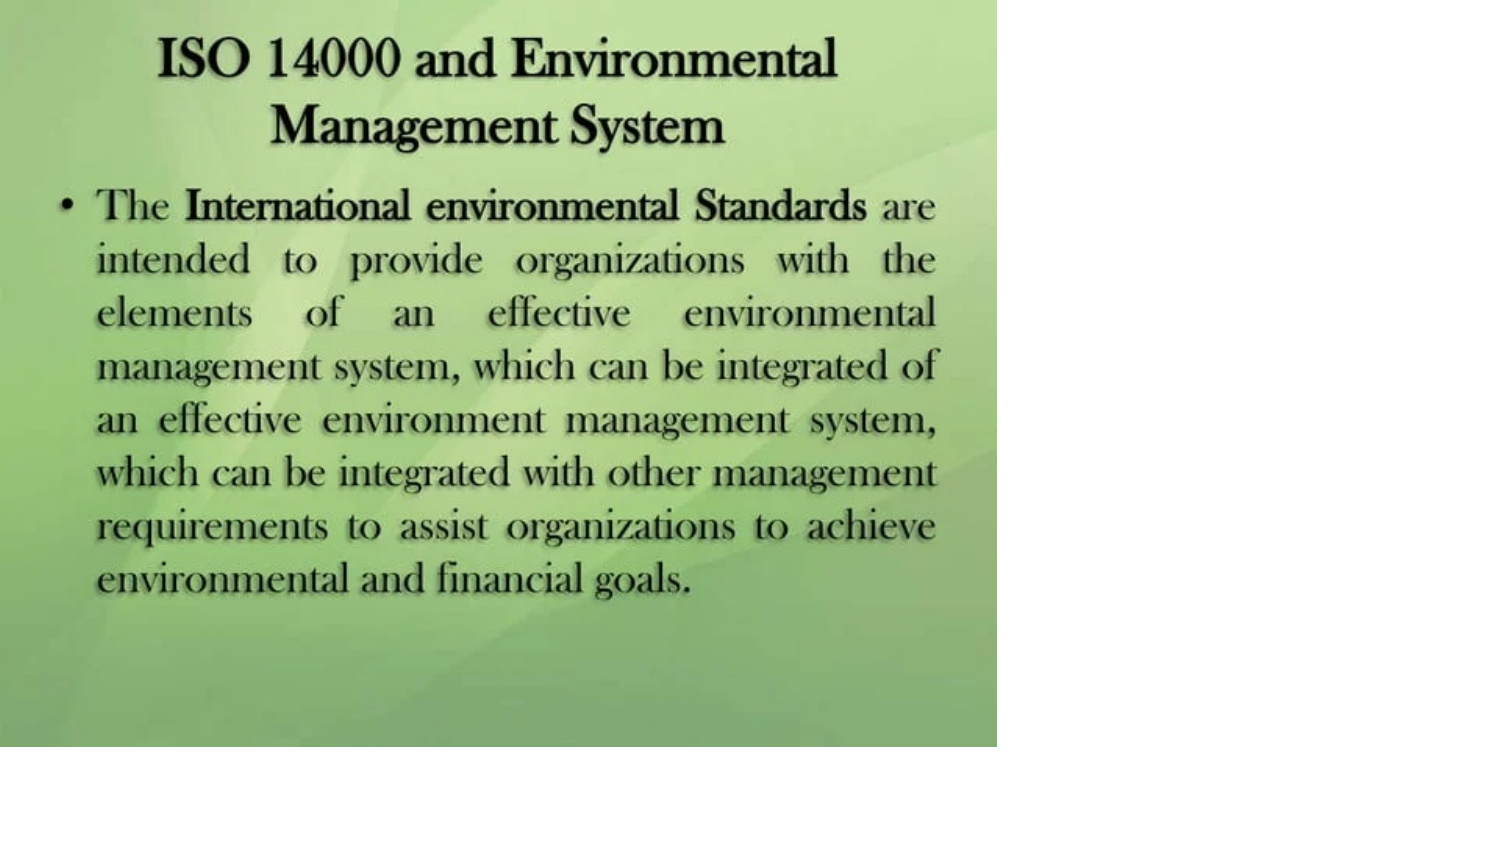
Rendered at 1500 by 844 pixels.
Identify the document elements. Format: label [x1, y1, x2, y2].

picture [0, 0, 997, 748]
